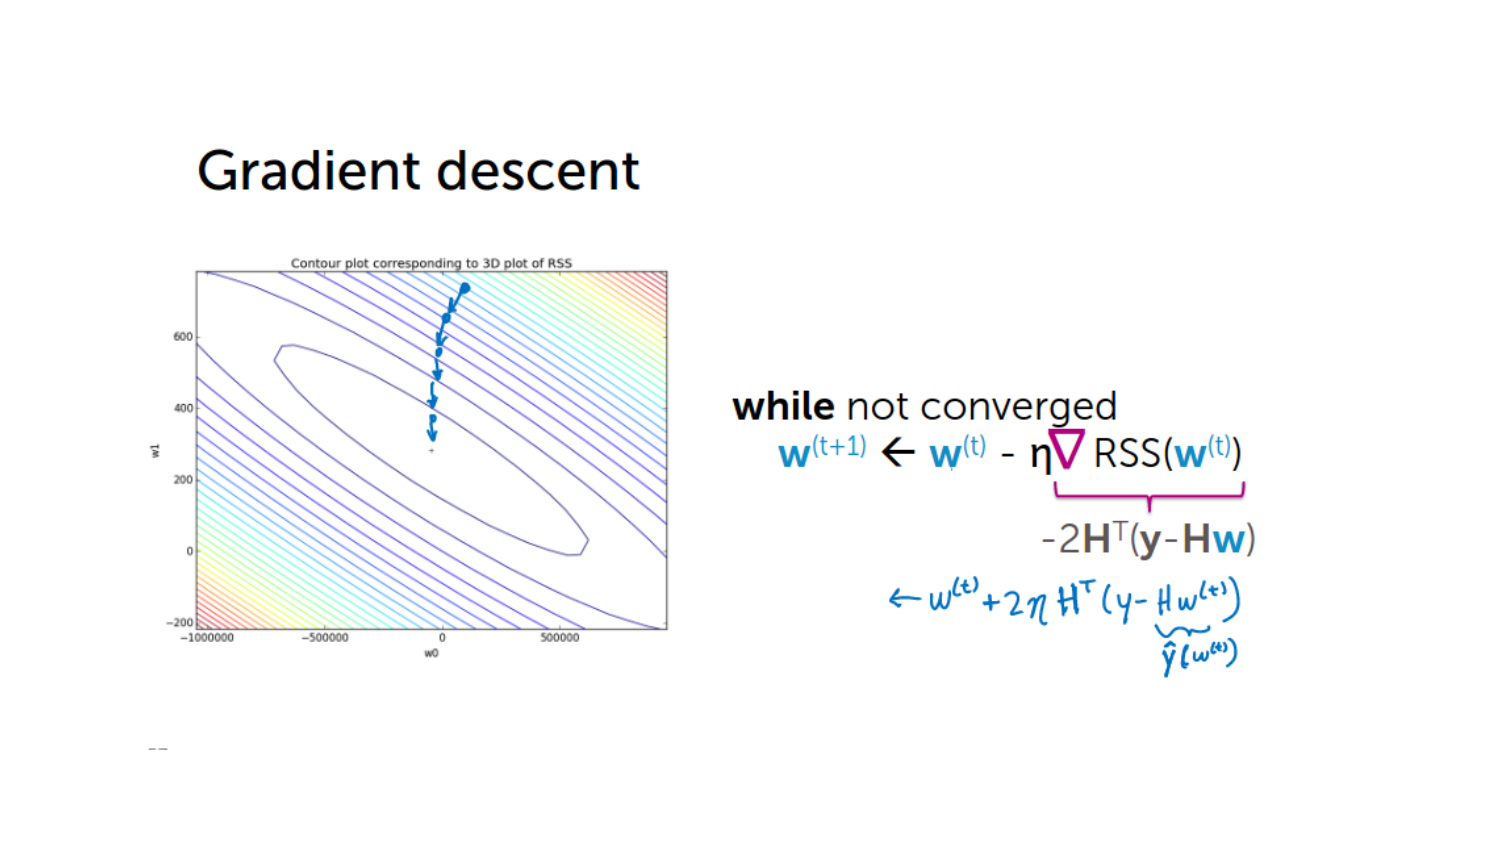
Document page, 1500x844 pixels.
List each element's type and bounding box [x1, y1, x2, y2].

picture [123, 93, 1327, 750]
